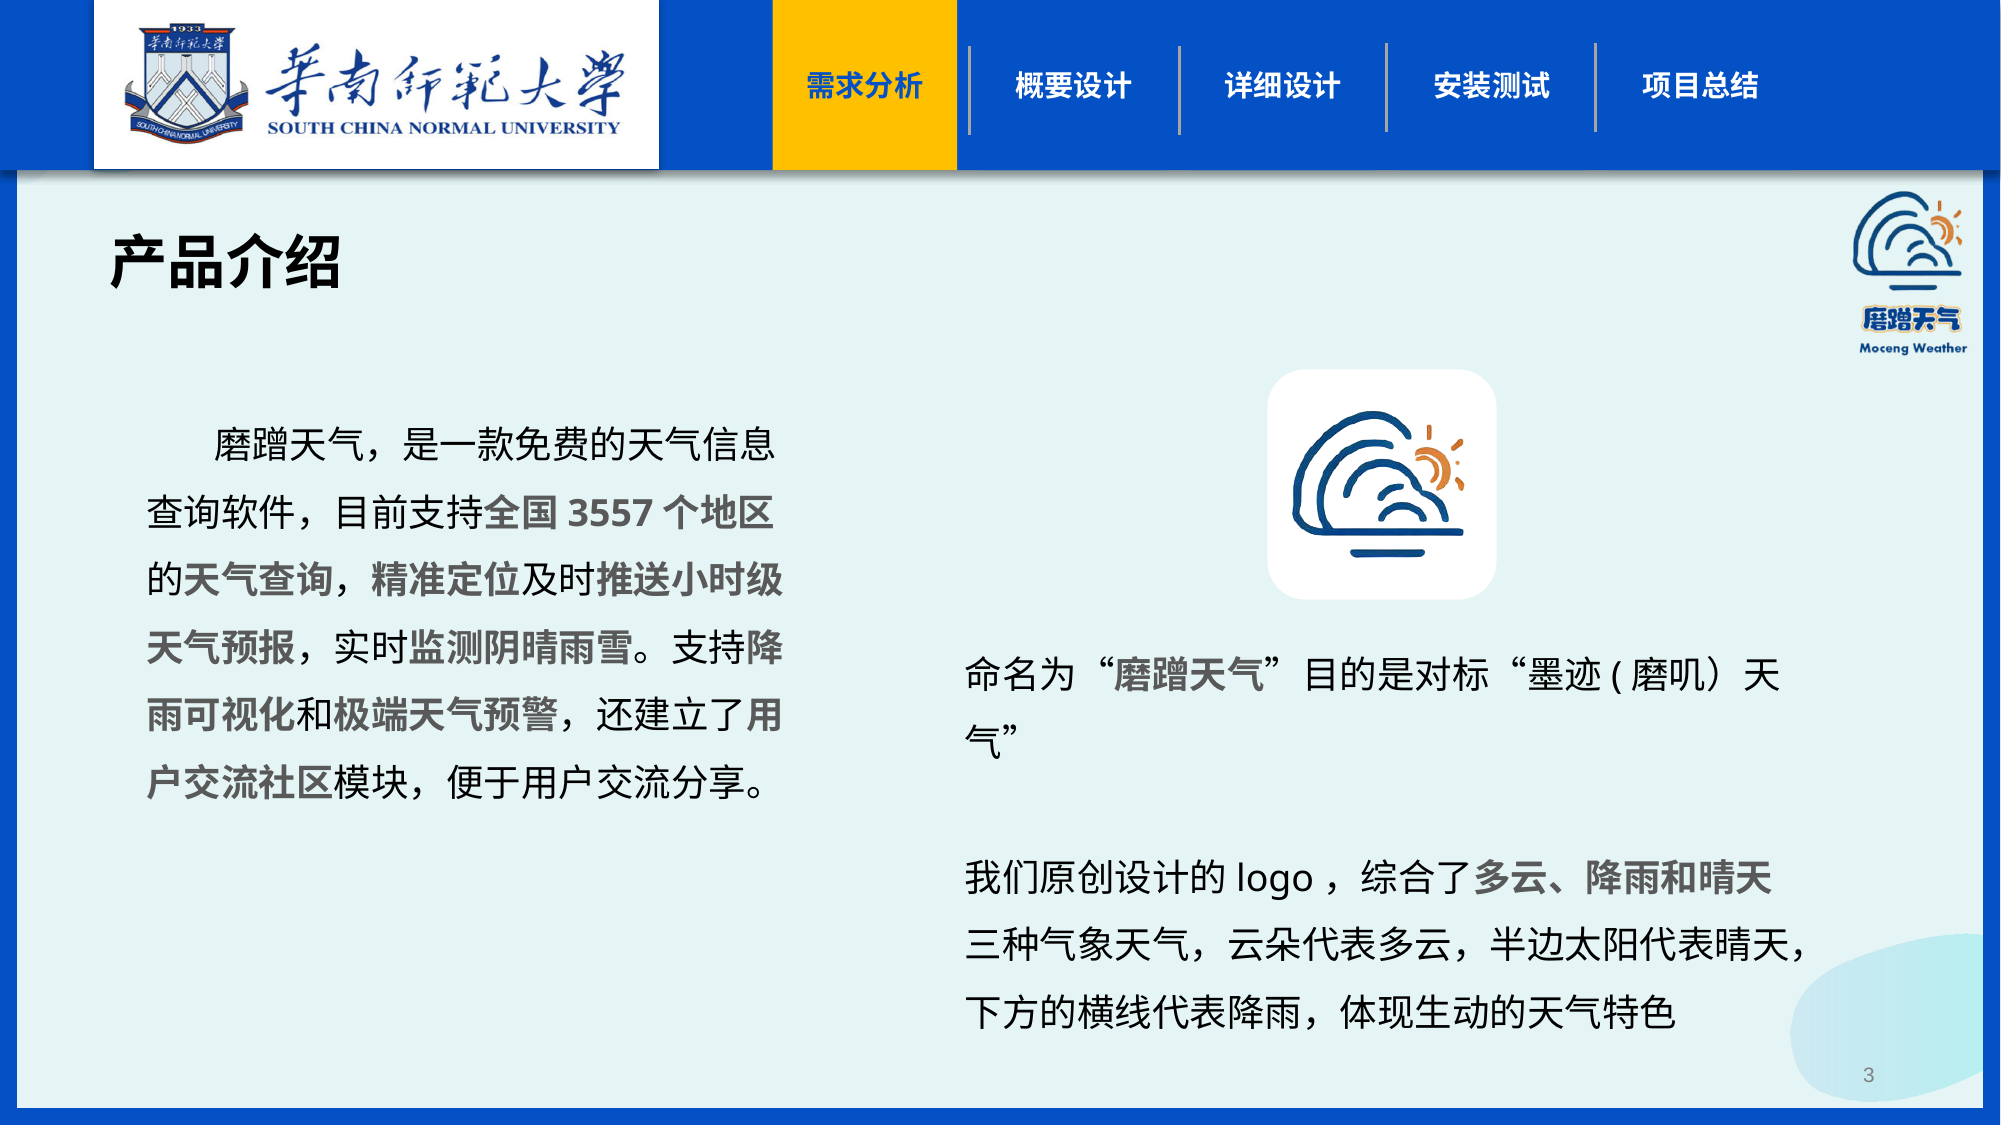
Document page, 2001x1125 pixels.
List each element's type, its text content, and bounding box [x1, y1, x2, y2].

text_box 产品介绍 [94, 217, 432, 303]
picture [1838, 185, 1984, 364]
text_box 命名为“磨蹭天气”目的是对标“墨迹(磨叽）天气” 我们原创设计的logo，综合了多云、降雨和晴天三种气象天气，云朵代表多云，半边太阳代表晴天，下方的横线代表降雨，体现生动的天气特色 [949, 621, 1819, 1041]
slide_number 3 [1452, 1056, 1890, 1092]
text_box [1267, 369, 1499, 600]
text_box 磨蹭天气，是一款免费的天气信息查询软件，目前支持全国3557个地区的天气查询，精准定位及时推送小时级天气预报，实时监测阴晴雨雪。支持降雨可视化和极端天气预警，还建立了用户交流社区模块，便于用户交流分享。 [131, 391, 817, 812]
picture [108, 12, 644, 155]
